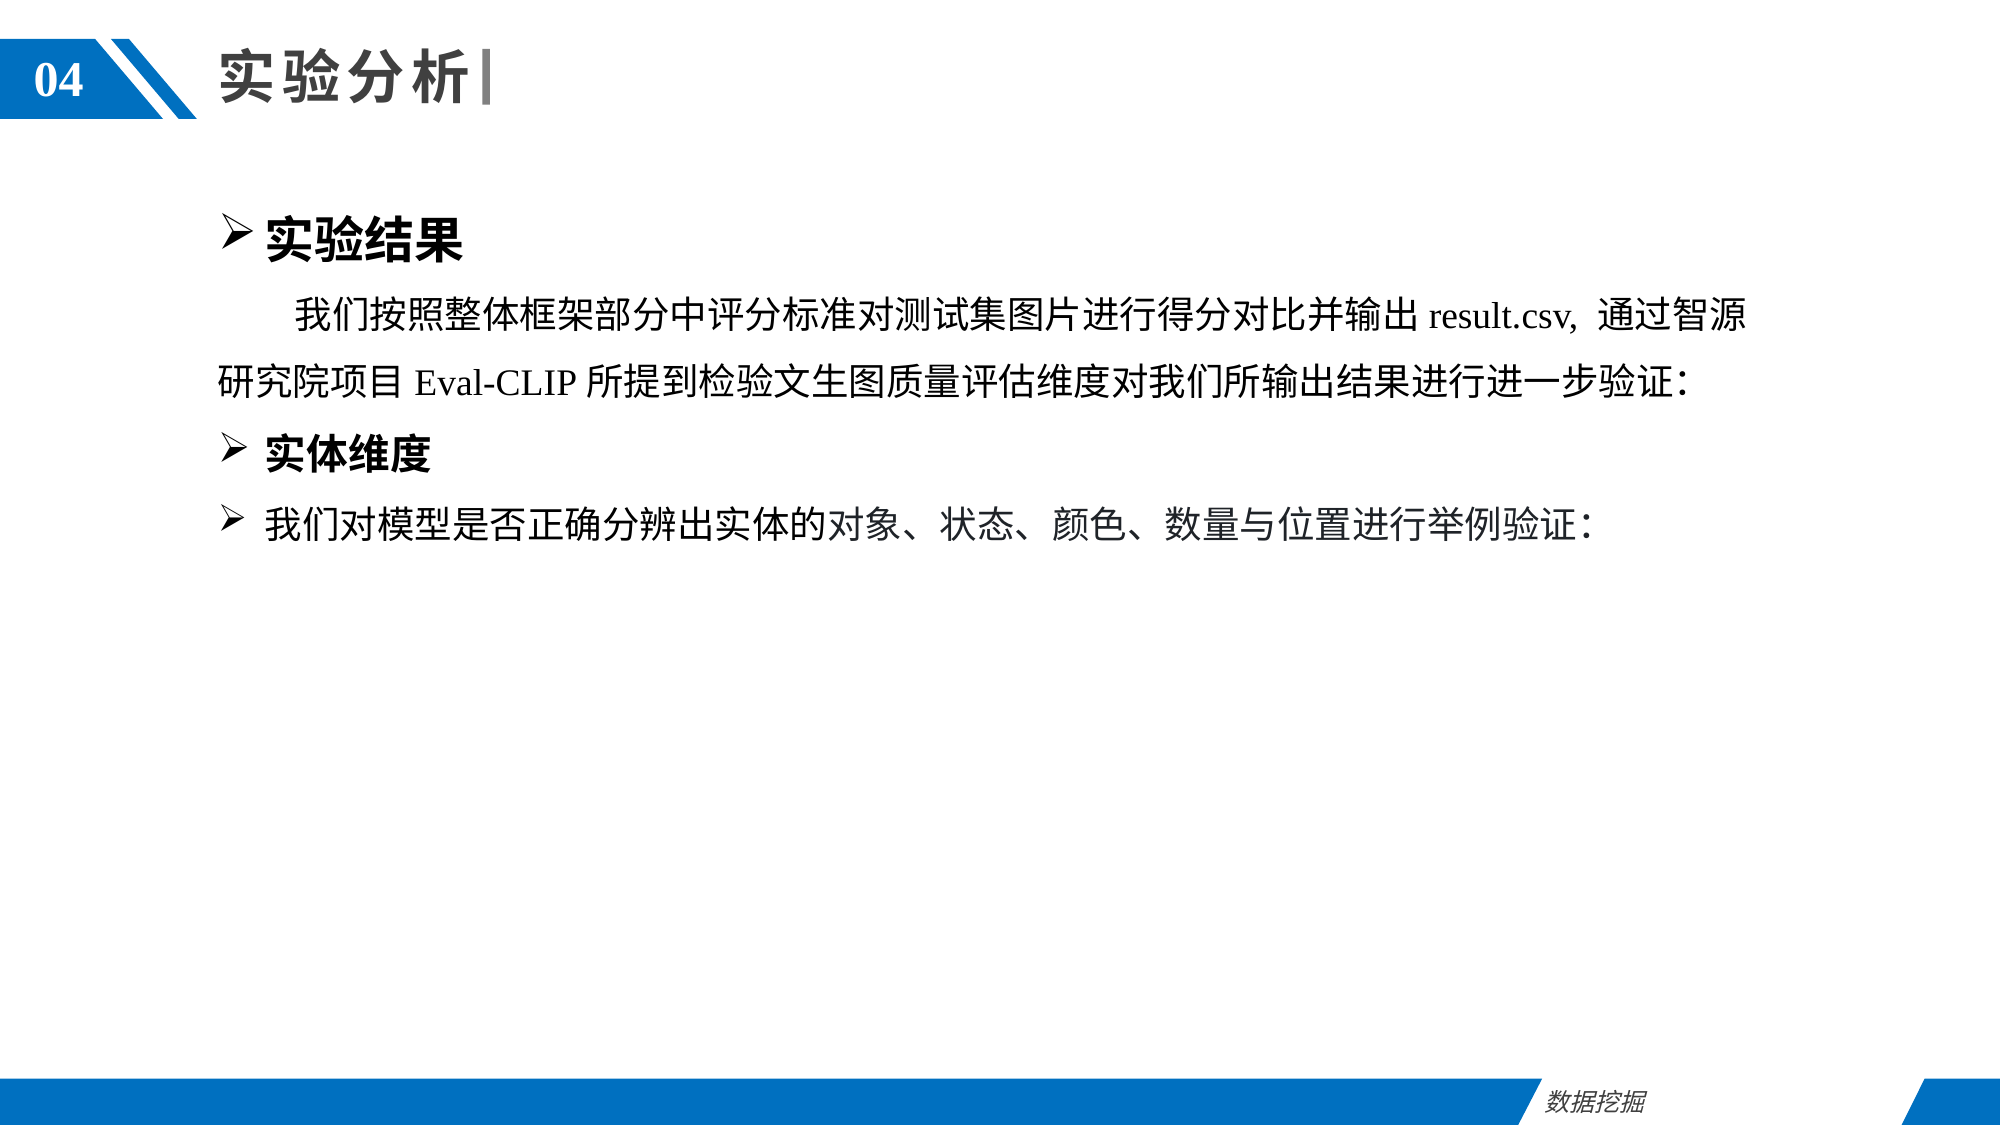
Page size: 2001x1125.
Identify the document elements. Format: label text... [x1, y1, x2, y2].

text_box 实验结果 我们按照整体框架部分中评分标准对测试集图片进行得分对比并输出result.csv, 通过智源研究院项目Eval-CLIP所提到检验文生图质量评估维度对我们所输出结果进行进一步验证： 实体维度 我们对模型是否正确分辨出实体的对象、状态、颜色、数量与位置进行举例验证： [203, 170, 1781, 621]
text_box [0, 38, 197, 119]
text_box [481, 48, 491, 106]
text_box 实验分析 [203, 33, 637, 118]
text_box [0, 1078, 2000, 1125]
